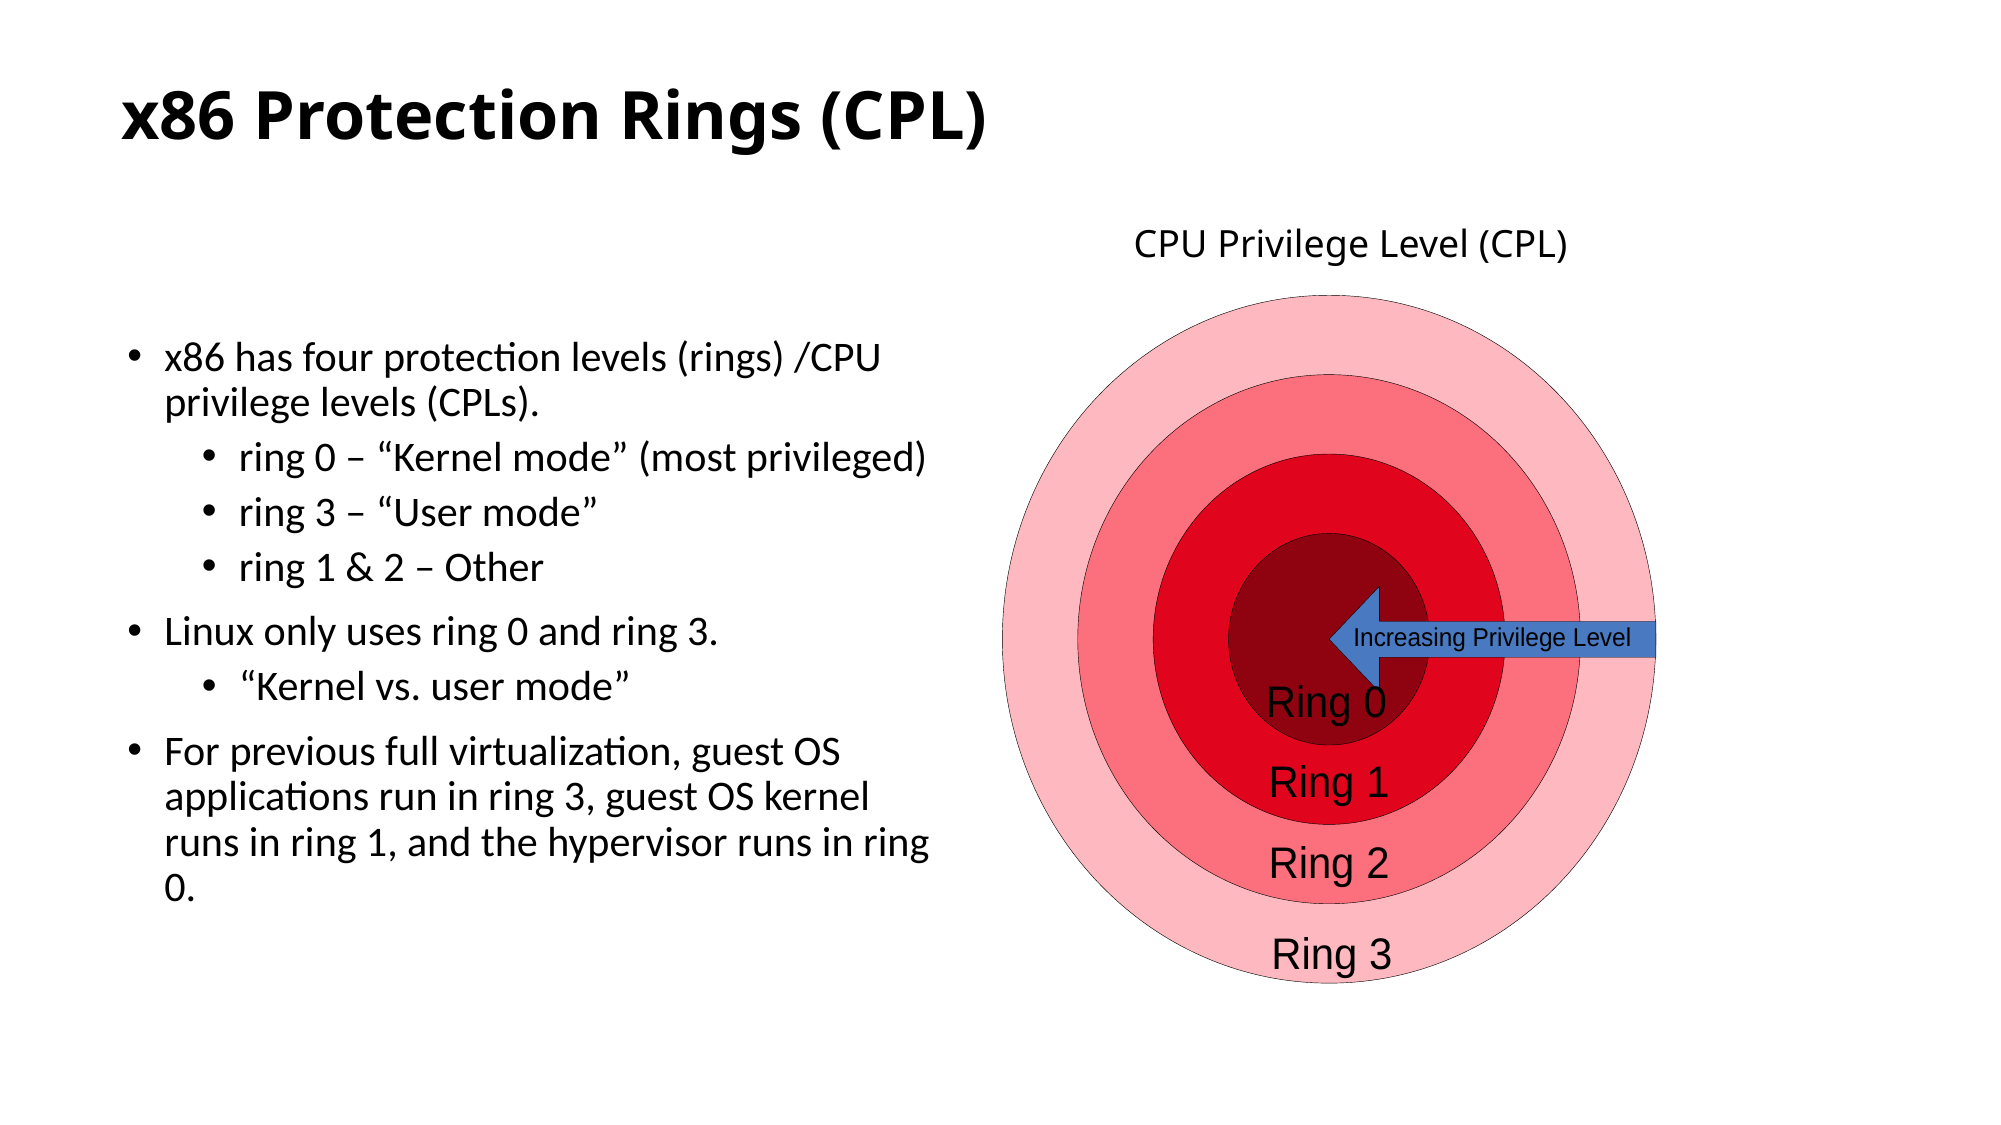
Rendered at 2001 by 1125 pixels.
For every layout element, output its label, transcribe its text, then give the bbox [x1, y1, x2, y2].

text_box CPU Privilege Level (CPL) [1119, 212, 1583, 273]
list x86 has four protection levels (rings) /CPU privilege levels (CPLs). ring 0 – “Kernel mode” (most privileged) ring 3 – “User mode” ring 1 & 2 – Other Linux only uses ring 0 and ring 3. “Kernel vs. user mode” For previous full virtualization, guest OS applications run in ring 3, guest OS kernel runs in ring 1, and the hypervisor runs in ring 0. [112, 327, 950, 952]
title x86 Protection Rings (CPL) [106, 53, 1125, 182]
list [999, 292, 1659, 986]
